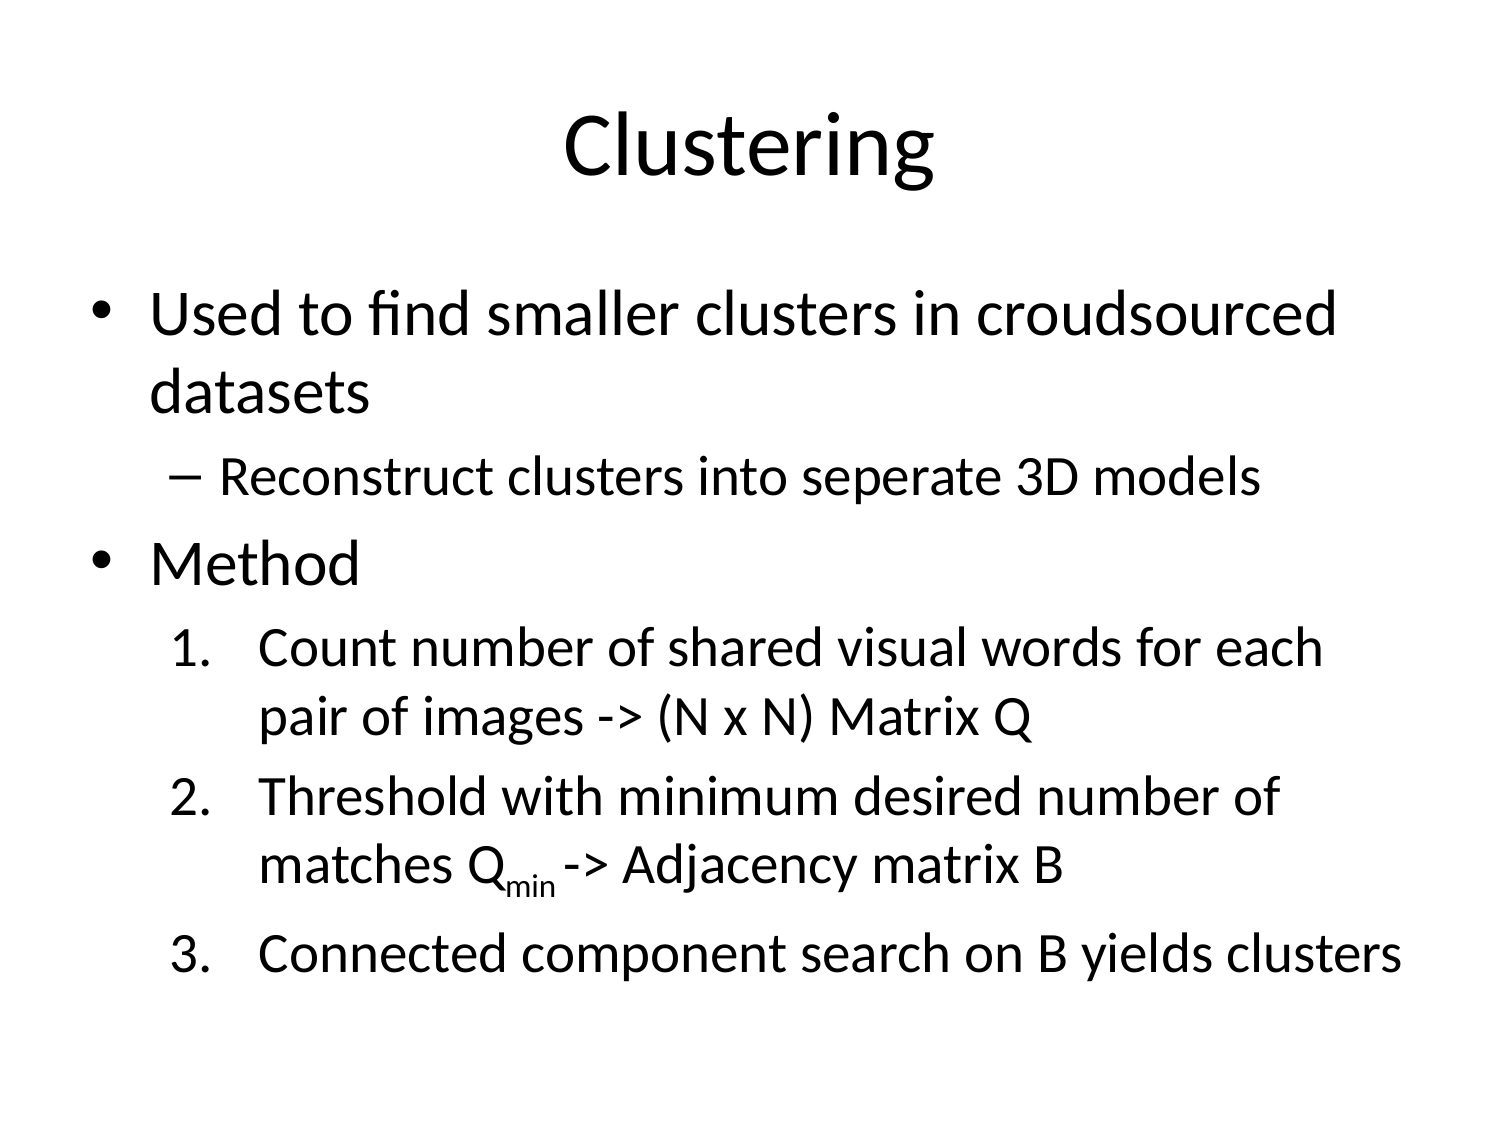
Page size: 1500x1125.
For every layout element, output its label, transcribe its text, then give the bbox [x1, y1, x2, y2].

list Used to find smaller clusters in croudsourced datasets Reconstruct clusters into seperate 3D models Method Count number of shared visual words for each pair of images -> (N x N) Matrix Q Threshold with minimum desired number of matches Qmin -> Adjacency matrix B Connected component search on B yields clusters [75, 262, 1425, 1005]
title Clustering [75, 45, 1425, 233]
